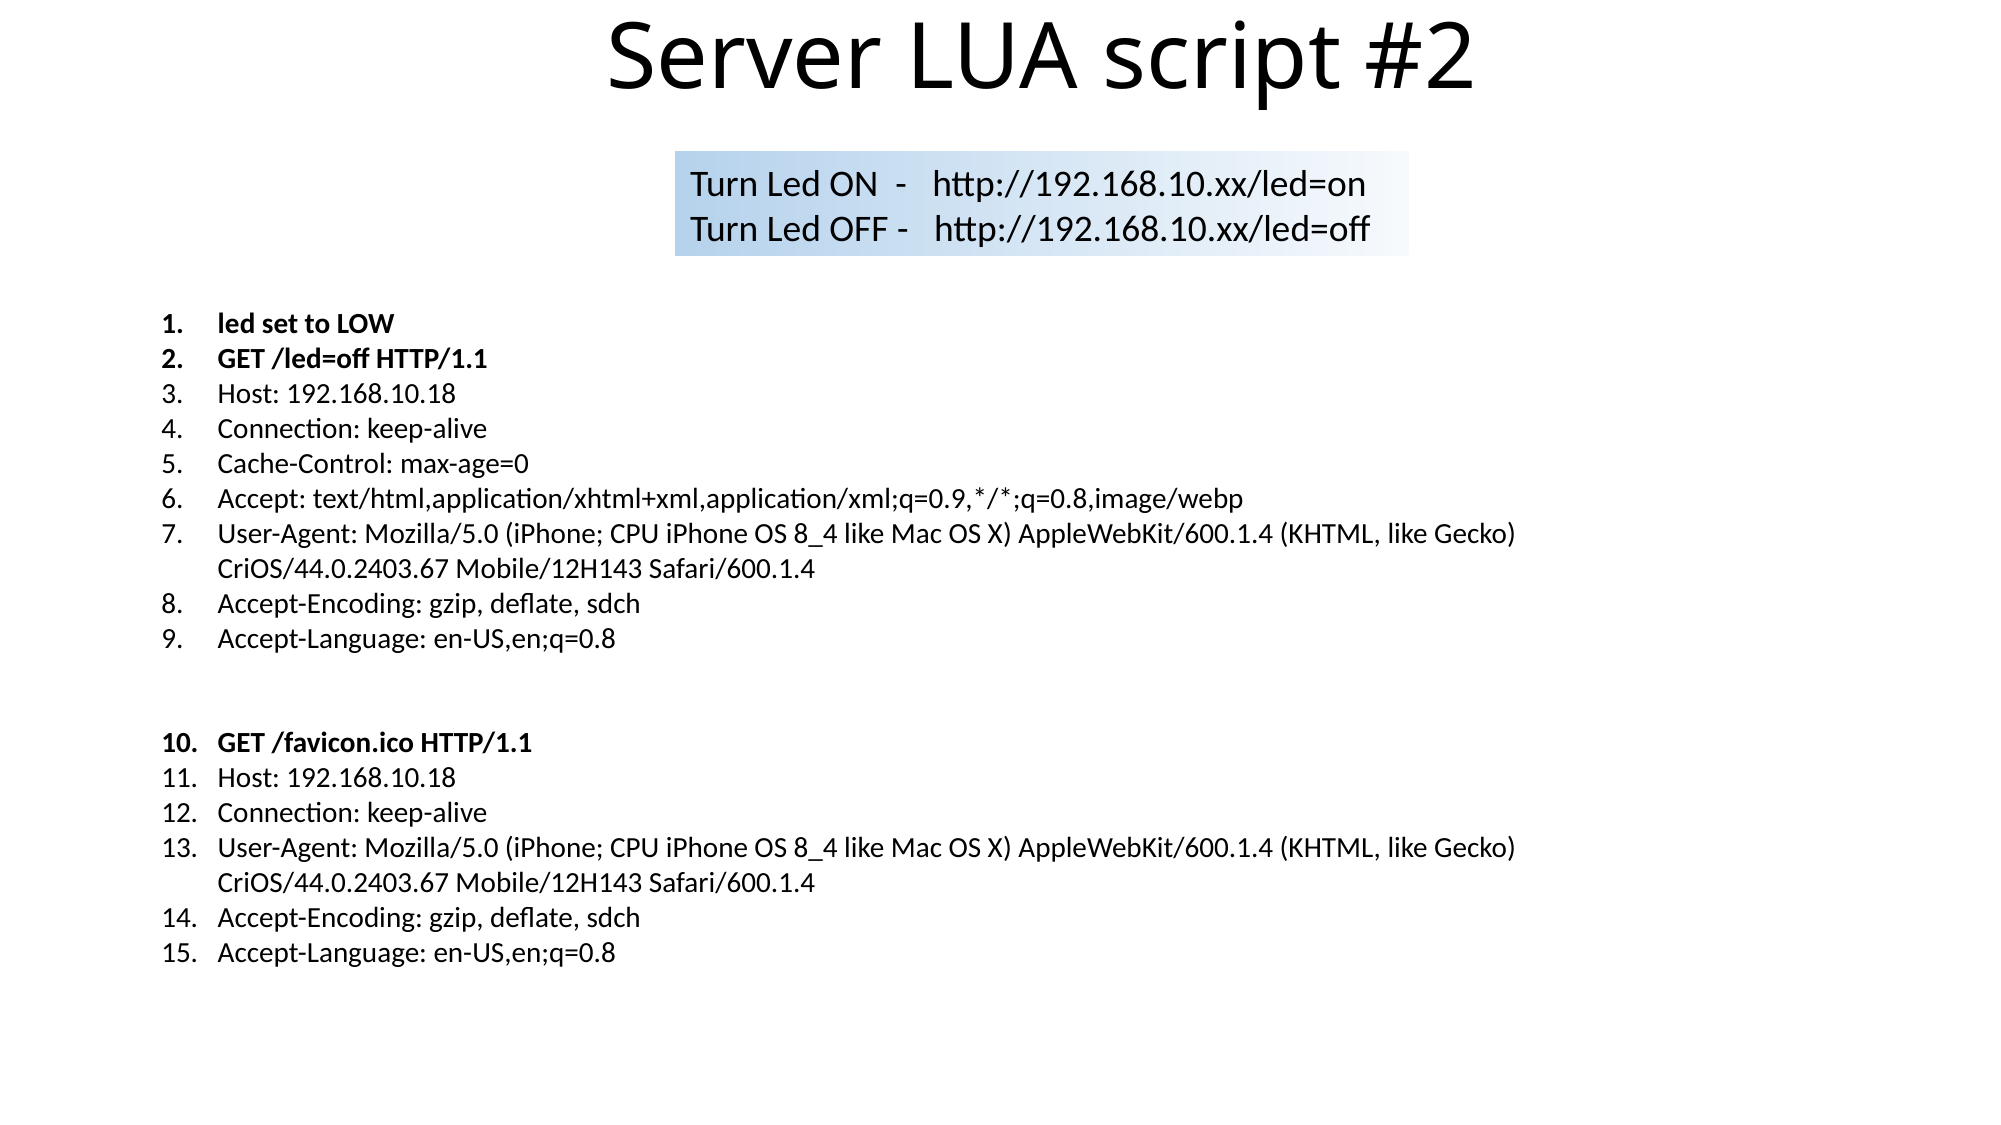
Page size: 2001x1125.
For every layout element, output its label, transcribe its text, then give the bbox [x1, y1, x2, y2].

title Server LUA script #2 [179, 0, 1905, 119]
text_box led set to LOW GET /led=off HTTP/1.1 Host: 192.168.10.18 Connection: keep-alive Cache-Control: max-age=0 Accept: text/html,application/xhtml+xml,application/xml;q=0.9,*/*;q=0.8,image/webp User-Agent: Mozilla/5.0 (iPhone; CPU iPhone OS 8_4 like Mac OS X) AppleWebKit/600.1.4 (KHTML, like Gecko) CriOS/44.0.2403.67 Mobile/12H143 Safari/600.1.4 Accept-Encoding: gzip, deflate, sdch Accept-Language: en-US,en;q=0.8 GET /favicon.ico HTTP/1.1 Host: 192.168.10.18 Connection: keep-alive User-Agent: Mozilla/5.0 (iPhone; CPU iPhone OS 8_4 like Mac OS X) AppleWebKit/600.1.4 (KHTML, like Gecko) CriOS/44.0.2403.67 Mobile/12H143 Safari/600.1.4 Accept-Encoding: gzip, deflate, sdch Accept-Language: en-US,en;q=0.8 [146, 296, 1595, 1011]
text_box Turn Led ON - http://192.168.10.xx/led=on Turn Led OFF - http://192.168.10.xx/led=off [675, 151, 1409, 256]
